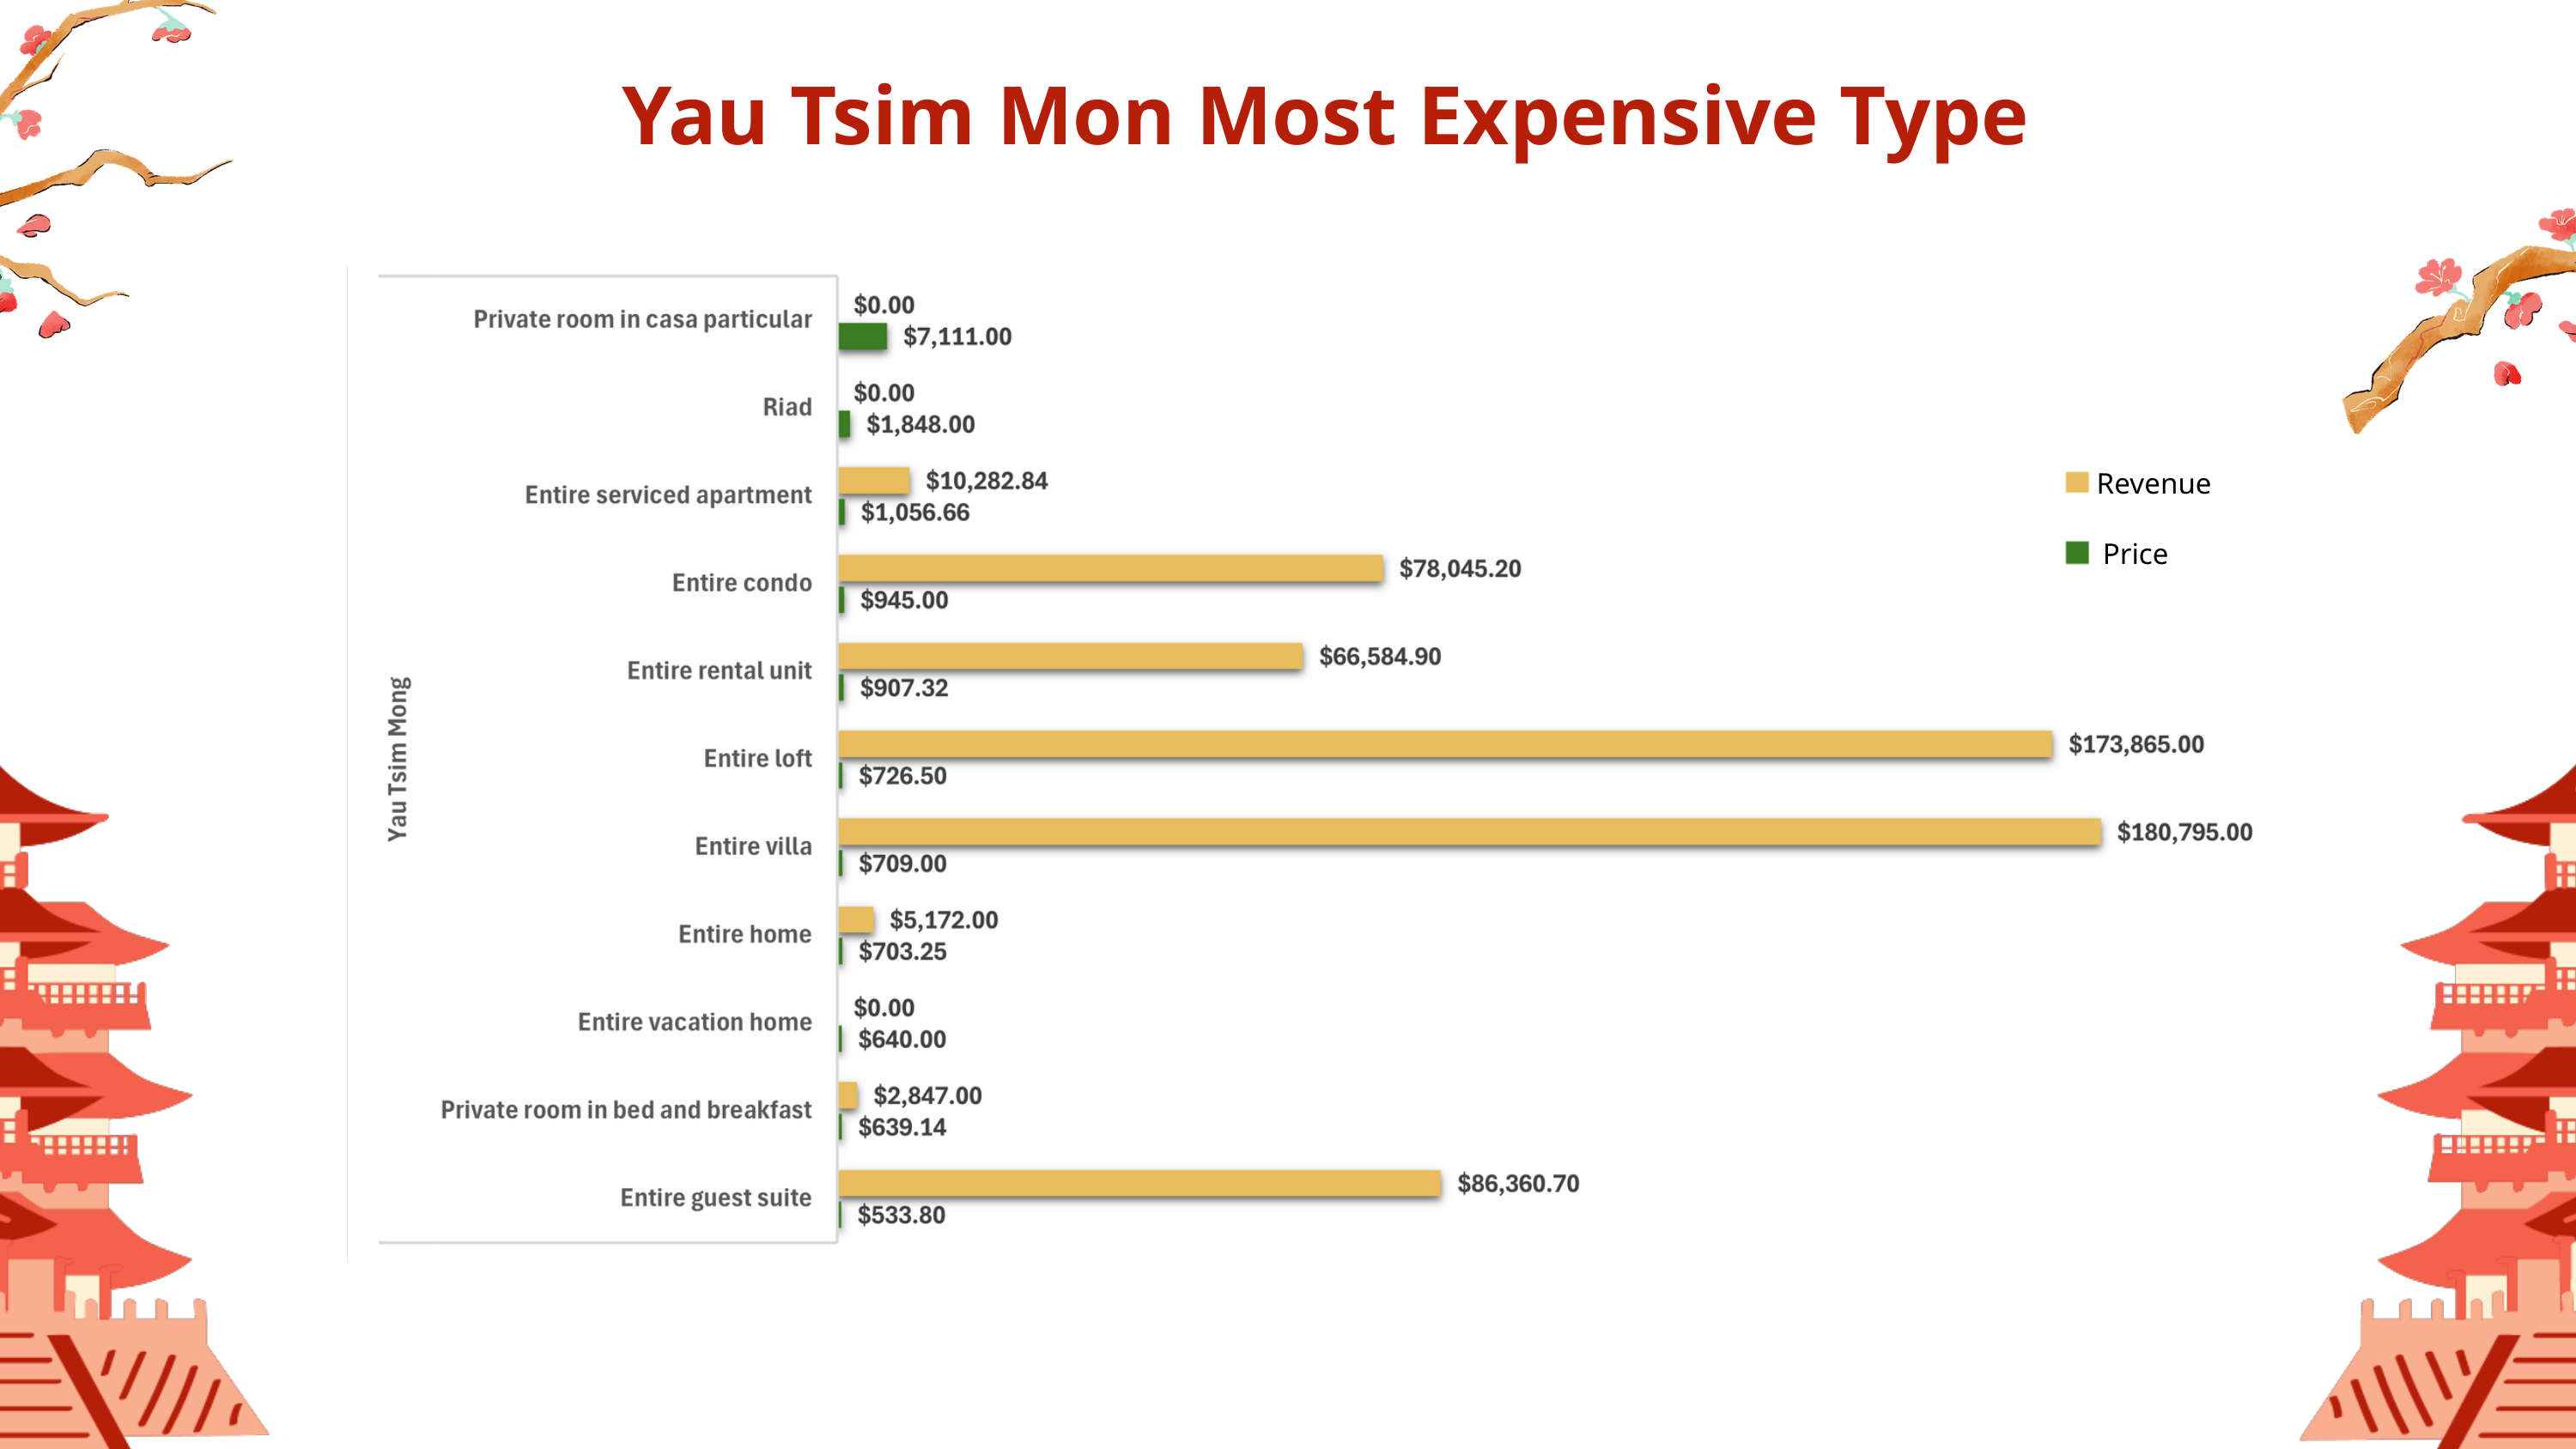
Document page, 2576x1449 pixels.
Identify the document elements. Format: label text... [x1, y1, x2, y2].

text_box Revenue [2094, 459, 2214, 500]
text_box [2342, 0, 2576, 434]
text_box [2045, 399, 2095, 640]
text_box [2300, 724, 2576, 1449]
text_box [347, 266, 2264, 1263]
text_box [0, 0, 234, 434]
text_box Yau Tsim Mon Most Expensive Type [571, 48, 2081, 161]
text_box Price [2100, 530, 2171, 571]
text_box [0, 724, 270, 1449]
